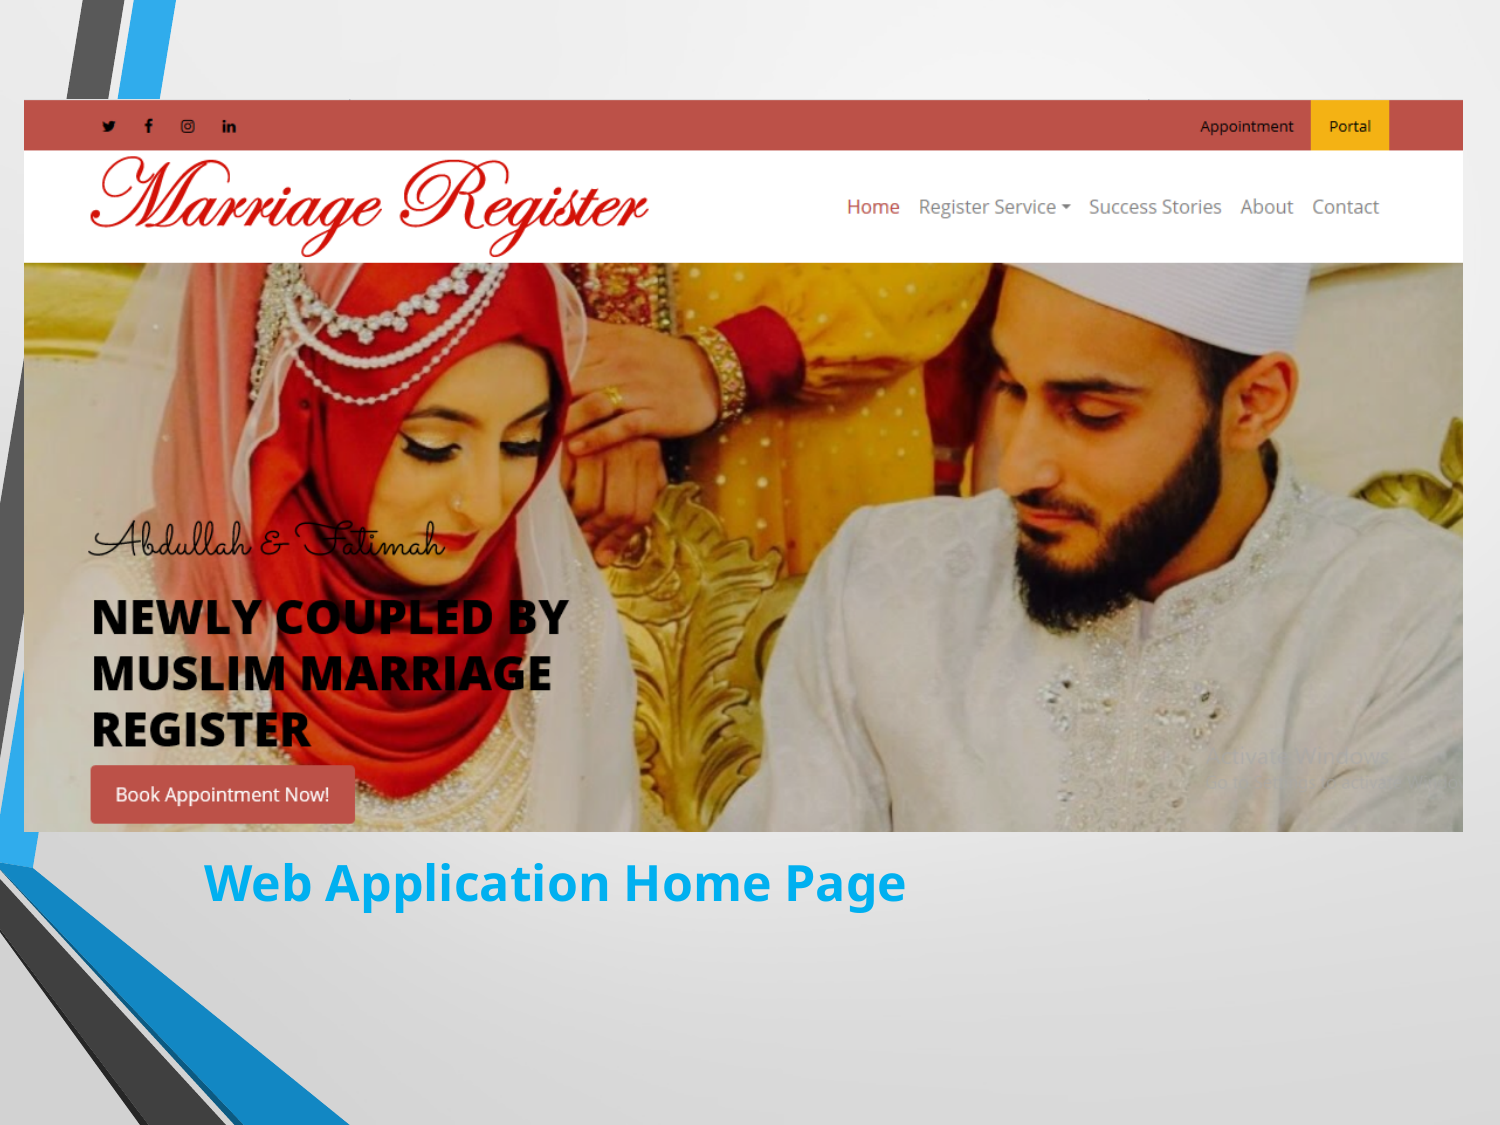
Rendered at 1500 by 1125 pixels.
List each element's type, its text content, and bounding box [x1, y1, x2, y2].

title Web Application Home Page [0, 750, 1113, 1013]
picture [24, 99, 1463, 832]
